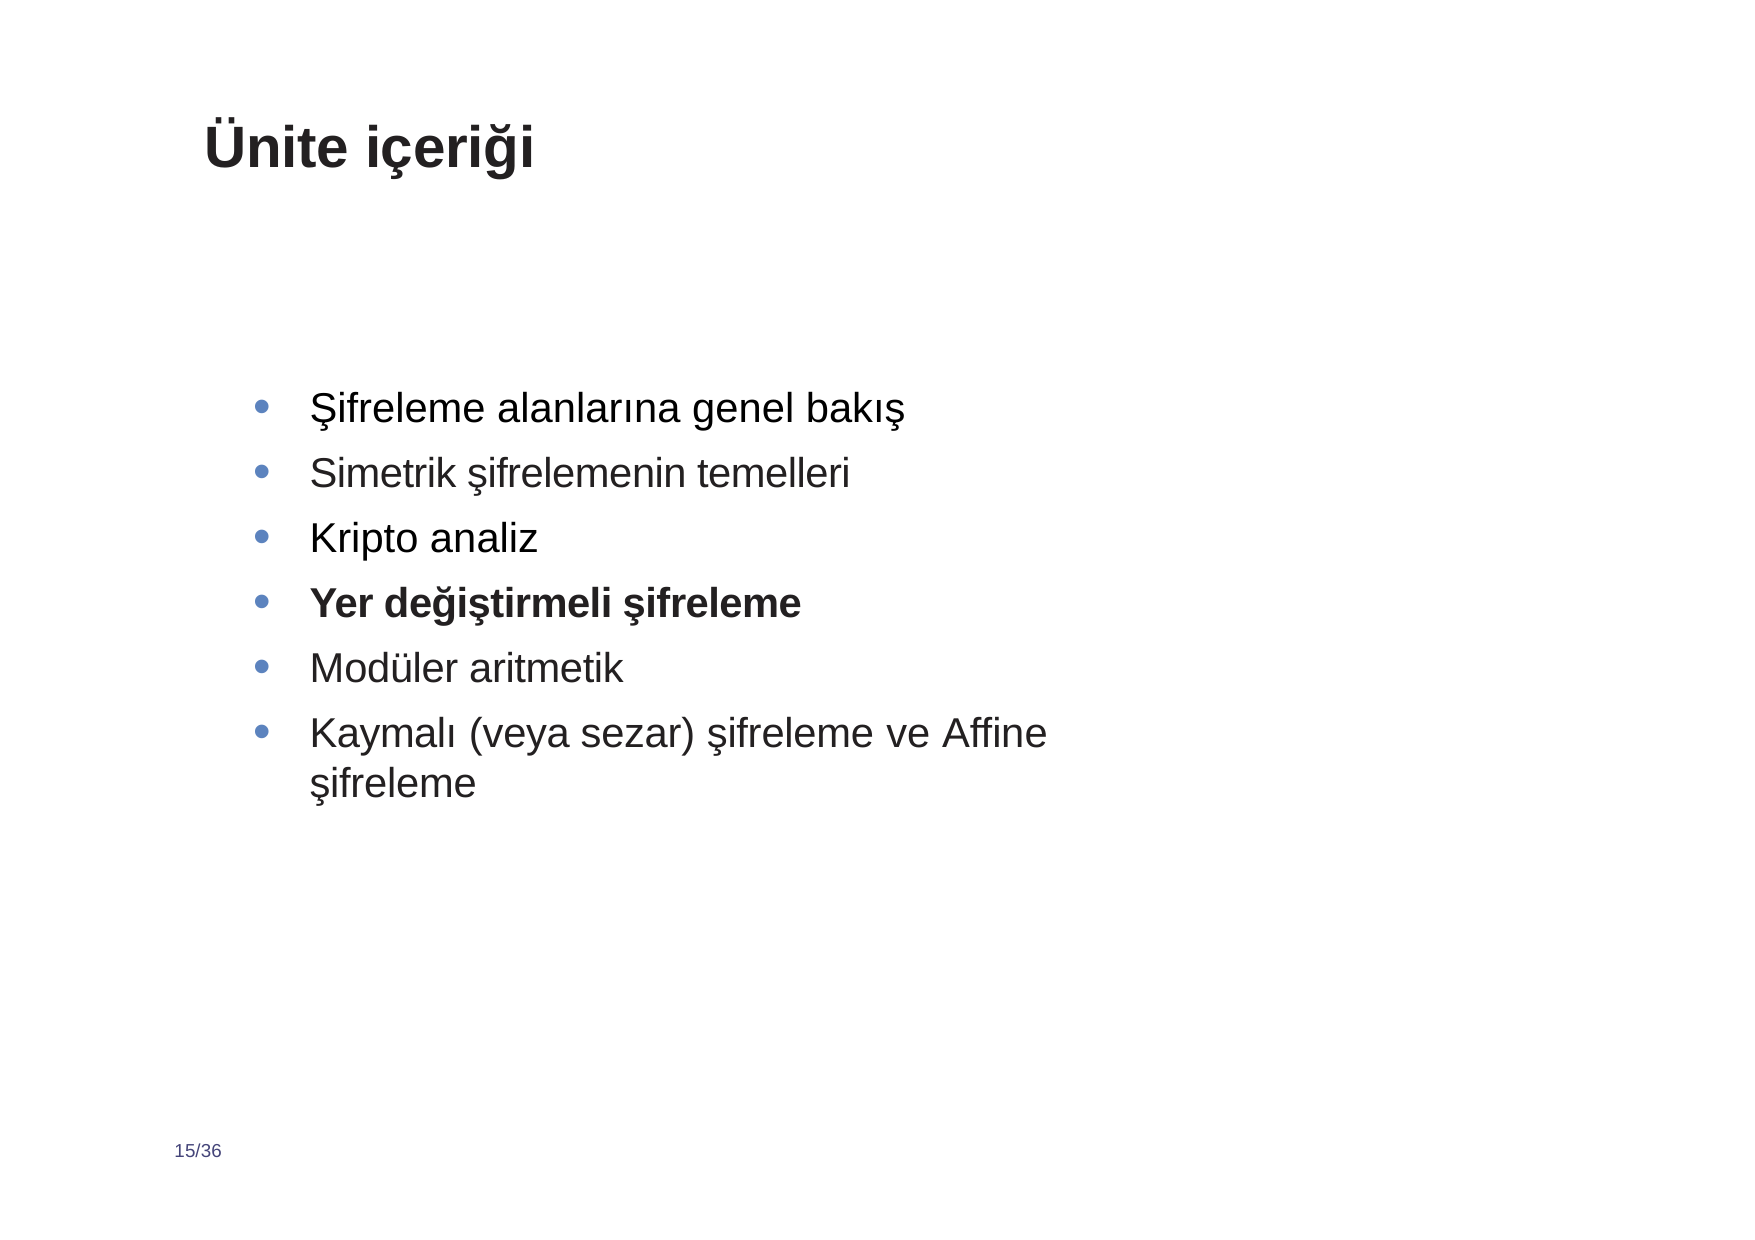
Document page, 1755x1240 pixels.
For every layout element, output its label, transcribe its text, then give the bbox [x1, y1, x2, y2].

slide_number 15/36 [170, 1139, 224, 1164]
text_box Şifreleme alanlarına genel bakış Simetrik şifrelemenin temelleri Kripto analiz Yer değiştirmeli şifreleme Modüler aritmetik Kaymalı (veya sezar) şifreleme ve Affine şifreleme [251, 380, 1059, 818]
title Ünite içeriği [202, 108, 1552, 181]
